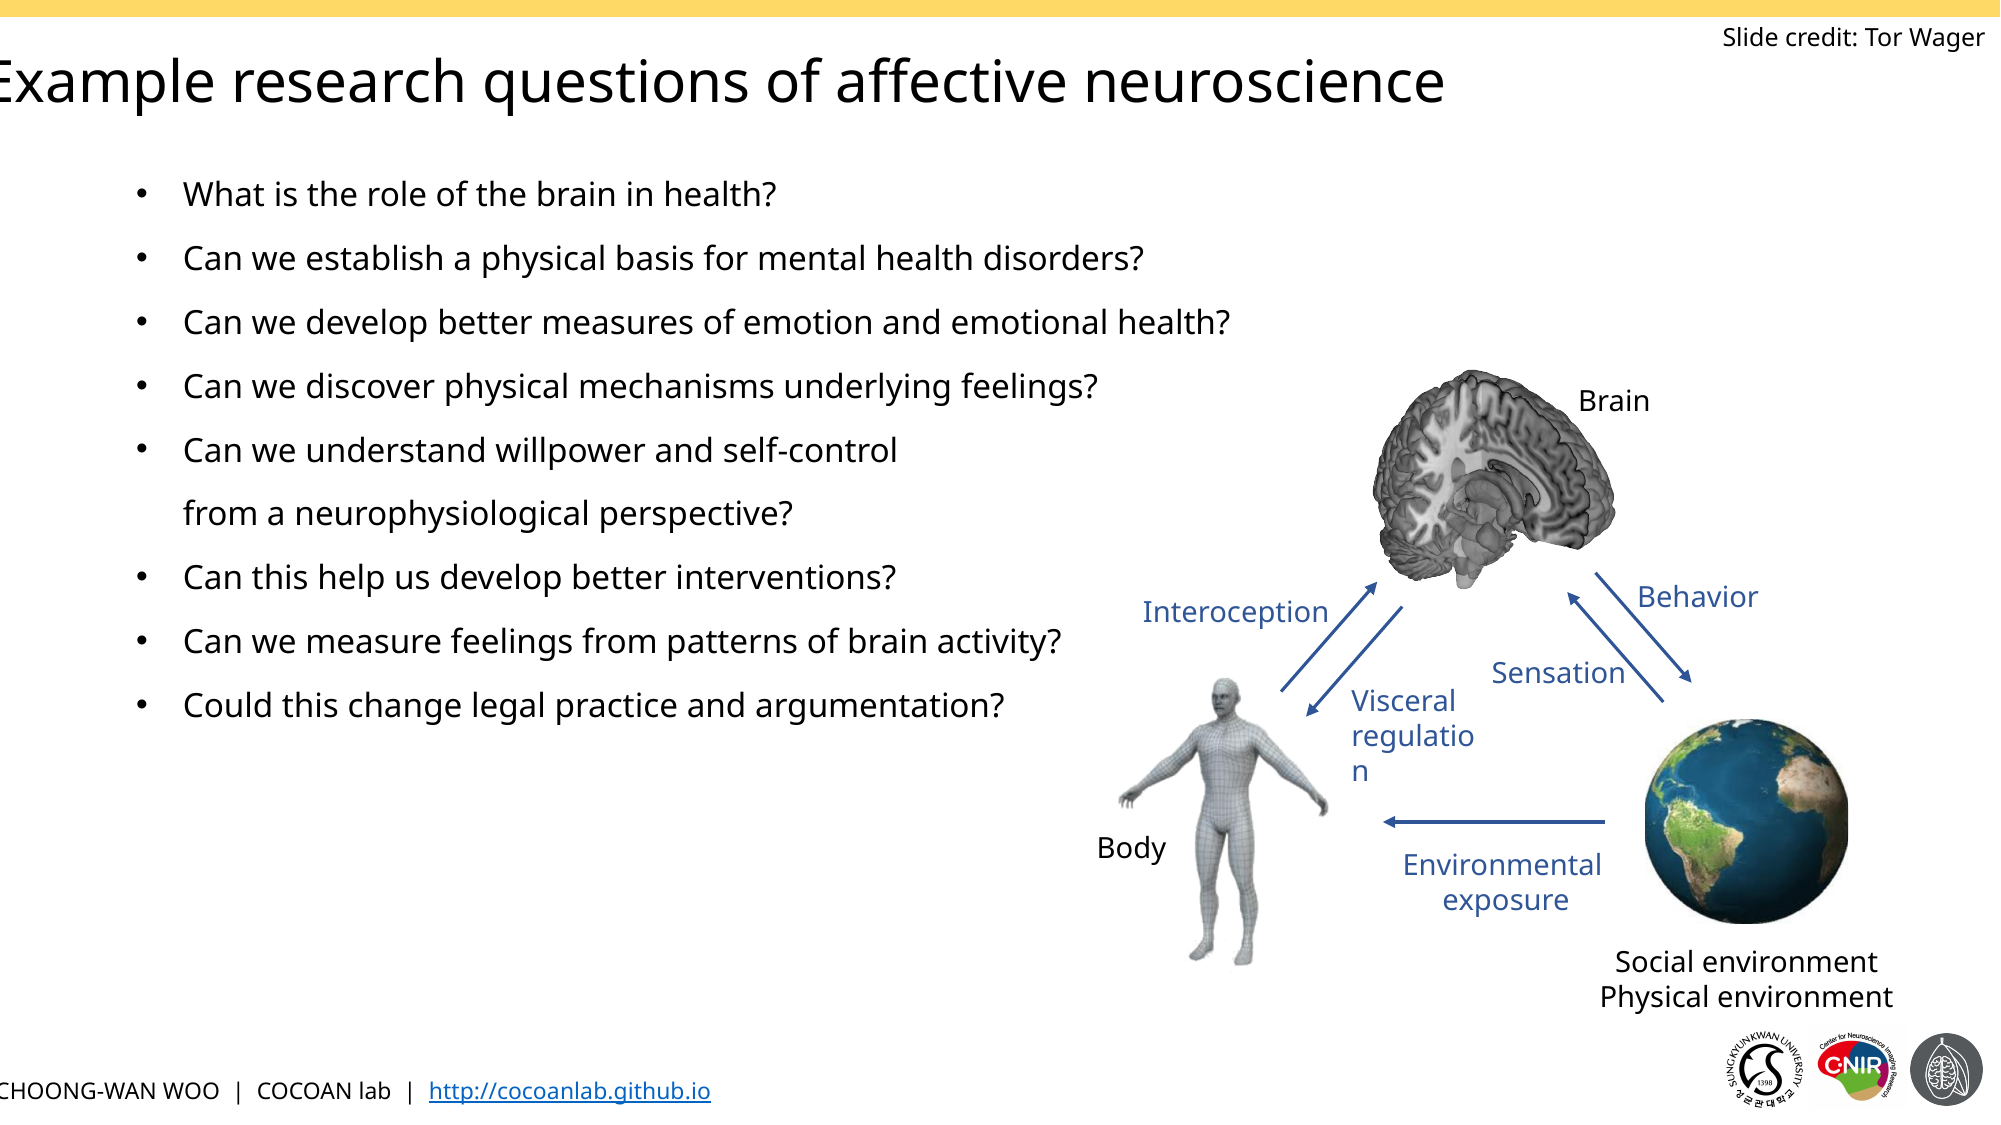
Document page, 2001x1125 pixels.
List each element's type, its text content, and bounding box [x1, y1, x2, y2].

text_box [0, 0, 2000, 18]
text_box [1072, 361, 1896, 1022]
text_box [1138, 581, 1378, 692]
text_box Slide credit: Tor Wager [1246, 13, 2000, 59]
text_box CHOONG-WAN WOO | COCOAN lab | http://cocoanlab.github.io [0, 1069, 727, 1116]
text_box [1377, 821, 1636, 925]
text_box What is the role of the brain in health? Can we establish a physical basis for mental health disorders? Can we develop better measures of emotion and emotional health? Can we discover physical mechanisms underlying feelings? Can we understand willpower and self-control from a neurophysiological perspective? Can this help us develop better interventions? Can we measure feelings from patterns of brain activity? Could this change legal practice and argumentation? [121, 142, 1797, 732]
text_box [1709, 1014, 1983, 1125]
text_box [1419, 592, 1699, 702]
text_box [1558, 570, 1838, 683]
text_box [1306, 606, 1503, 762]
text_box Example research questions of affective neuroscience [0, 36, 1462, 122]
